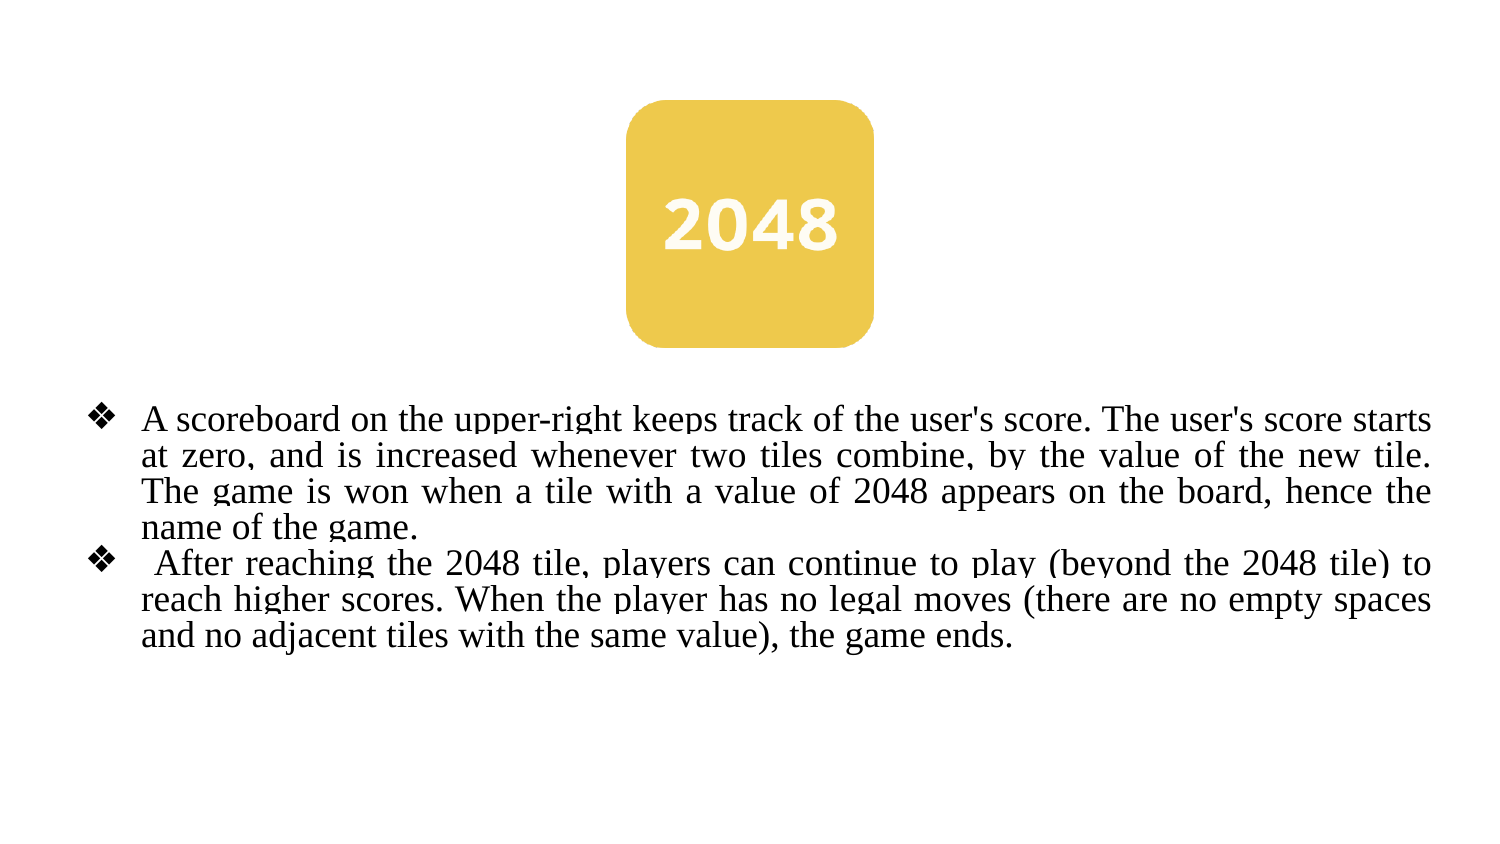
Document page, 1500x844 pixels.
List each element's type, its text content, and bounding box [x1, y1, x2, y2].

subtitle A scoreboard on the upper-right keeps track of the user's score. The user's score starts at zero, and is increased whenever two tiles combine, by the value of the new tile. The game is won when a tile with a value of 2048 appears on the board, hence the name of the game. After reaching the 2048 tile, players can continue to play (beyond the 2048 tile) to reach higher scores. When the player has no legal moves (there are no empty spaces and no adjacent tiles with the same value), the game ends. [51, 388, 1449, 764]
picture [625, 100, 874, 349]
